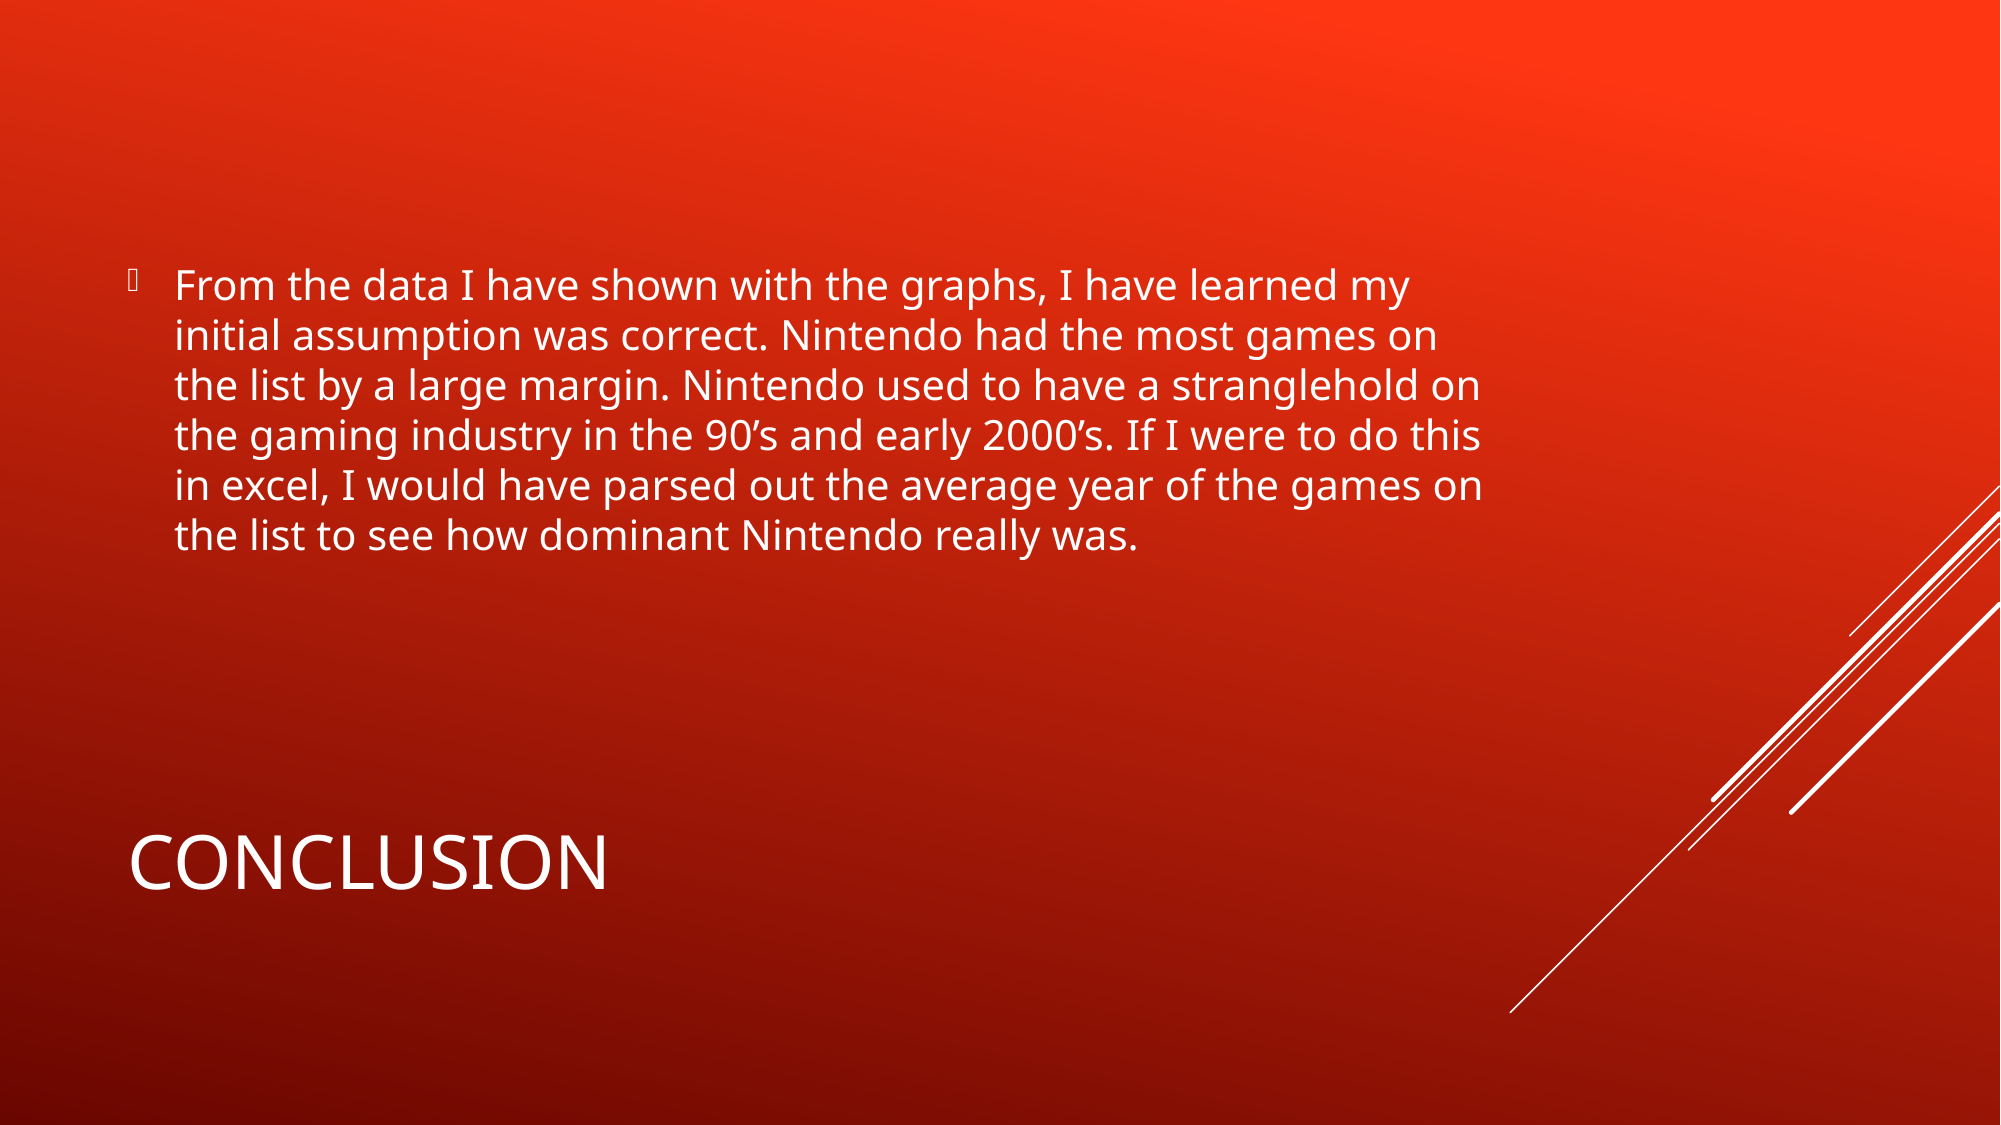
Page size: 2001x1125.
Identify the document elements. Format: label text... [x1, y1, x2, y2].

title Conclusion [112, 736, 1513, 984]
list From the data I have shown with the graphs, I have learned my initial assumption was correct. Nintendo had the most games on the list by a large margin. Nintendo used to have a stranglehold on the gaming industry in the 90’s and early 2000’s. If I were to do this in excel, I would have parsed out the average year of the games on the list to see how dominant Nintendo really was. [112, 112, 1513, 706]
